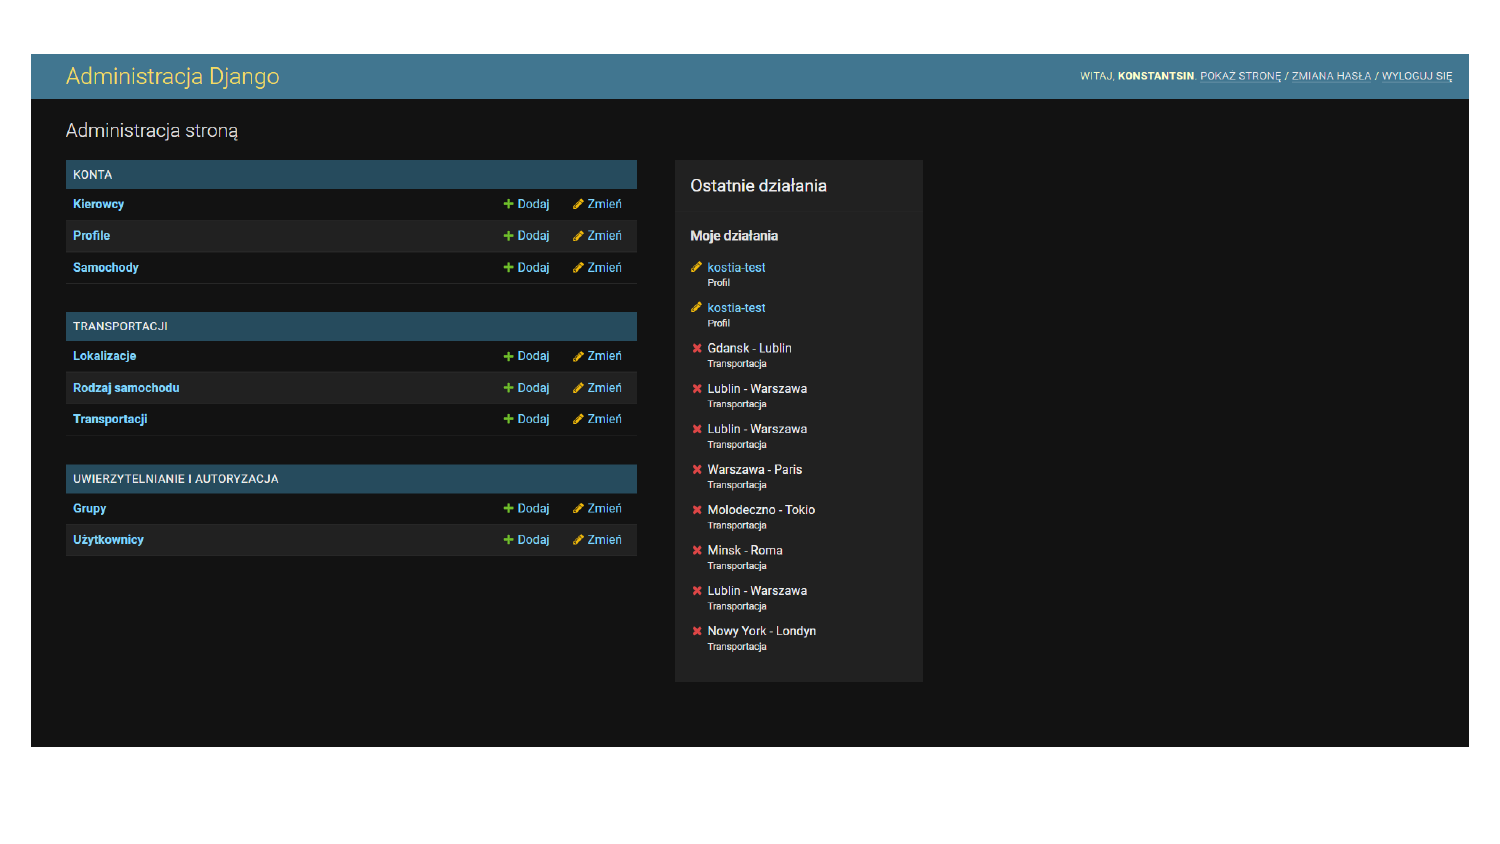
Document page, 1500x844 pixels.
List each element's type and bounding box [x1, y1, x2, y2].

picture [30, 54, 1470, 748]
